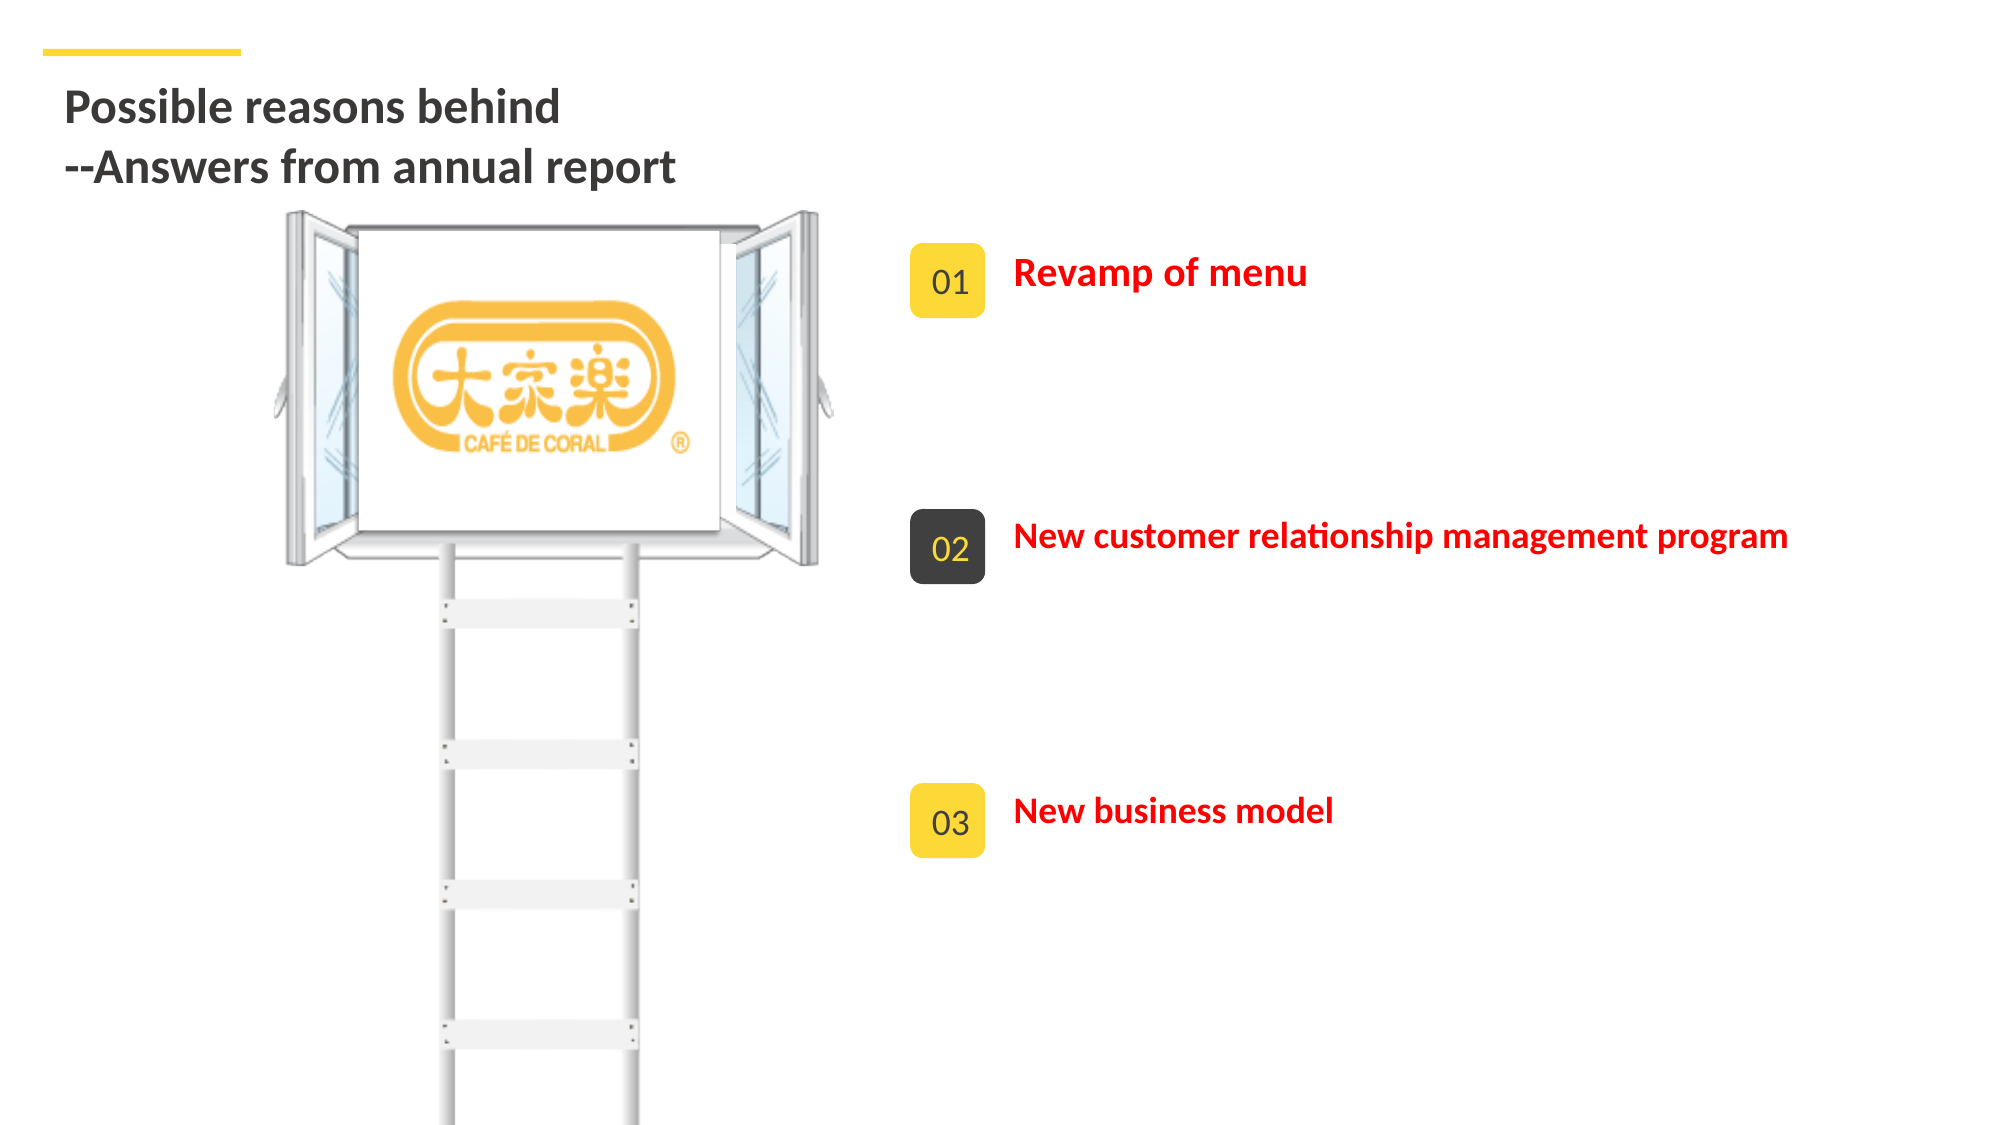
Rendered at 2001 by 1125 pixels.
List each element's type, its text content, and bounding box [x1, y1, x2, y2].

text_box New business model [998, 778, 1943, 839]
text_box [909, 782, 987, 860]
text_box [909, 507, 987, 586]
picture [273, 210, 834, 1125]
text_box Possible reasons behind --Answers from annual report [49, 66, 993, 202]
text_box 02 [917, 516, 985, 577]
text_box Revamp of menu [998, 237, 1972, 303]
text_box [909, 241, 987, 320]
text_box New customer relationship management program [998, 504, 1972, 564]
text_box 03 [917, 790, 985, 851]
text_box 01 [917, 250, 985, 310]
